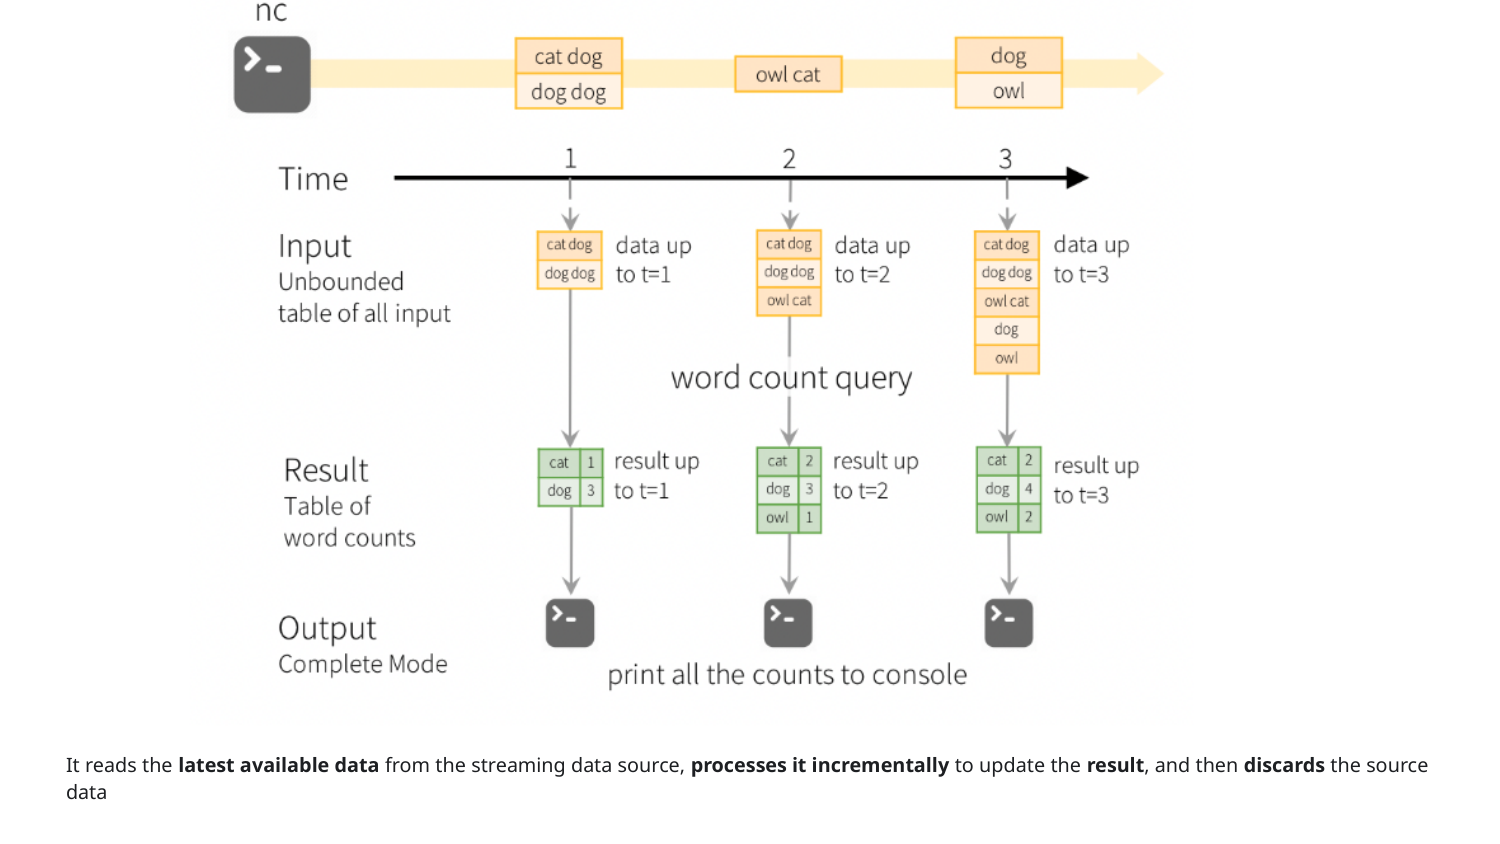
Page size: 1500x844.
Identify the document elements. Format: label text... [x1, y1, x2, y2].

picture [188, 0, 1194, 727]
list It reads the latest available data from the streaming data source, processes it incrementally to update the result, and then discards the source data [51, 189, 1449, 824]
